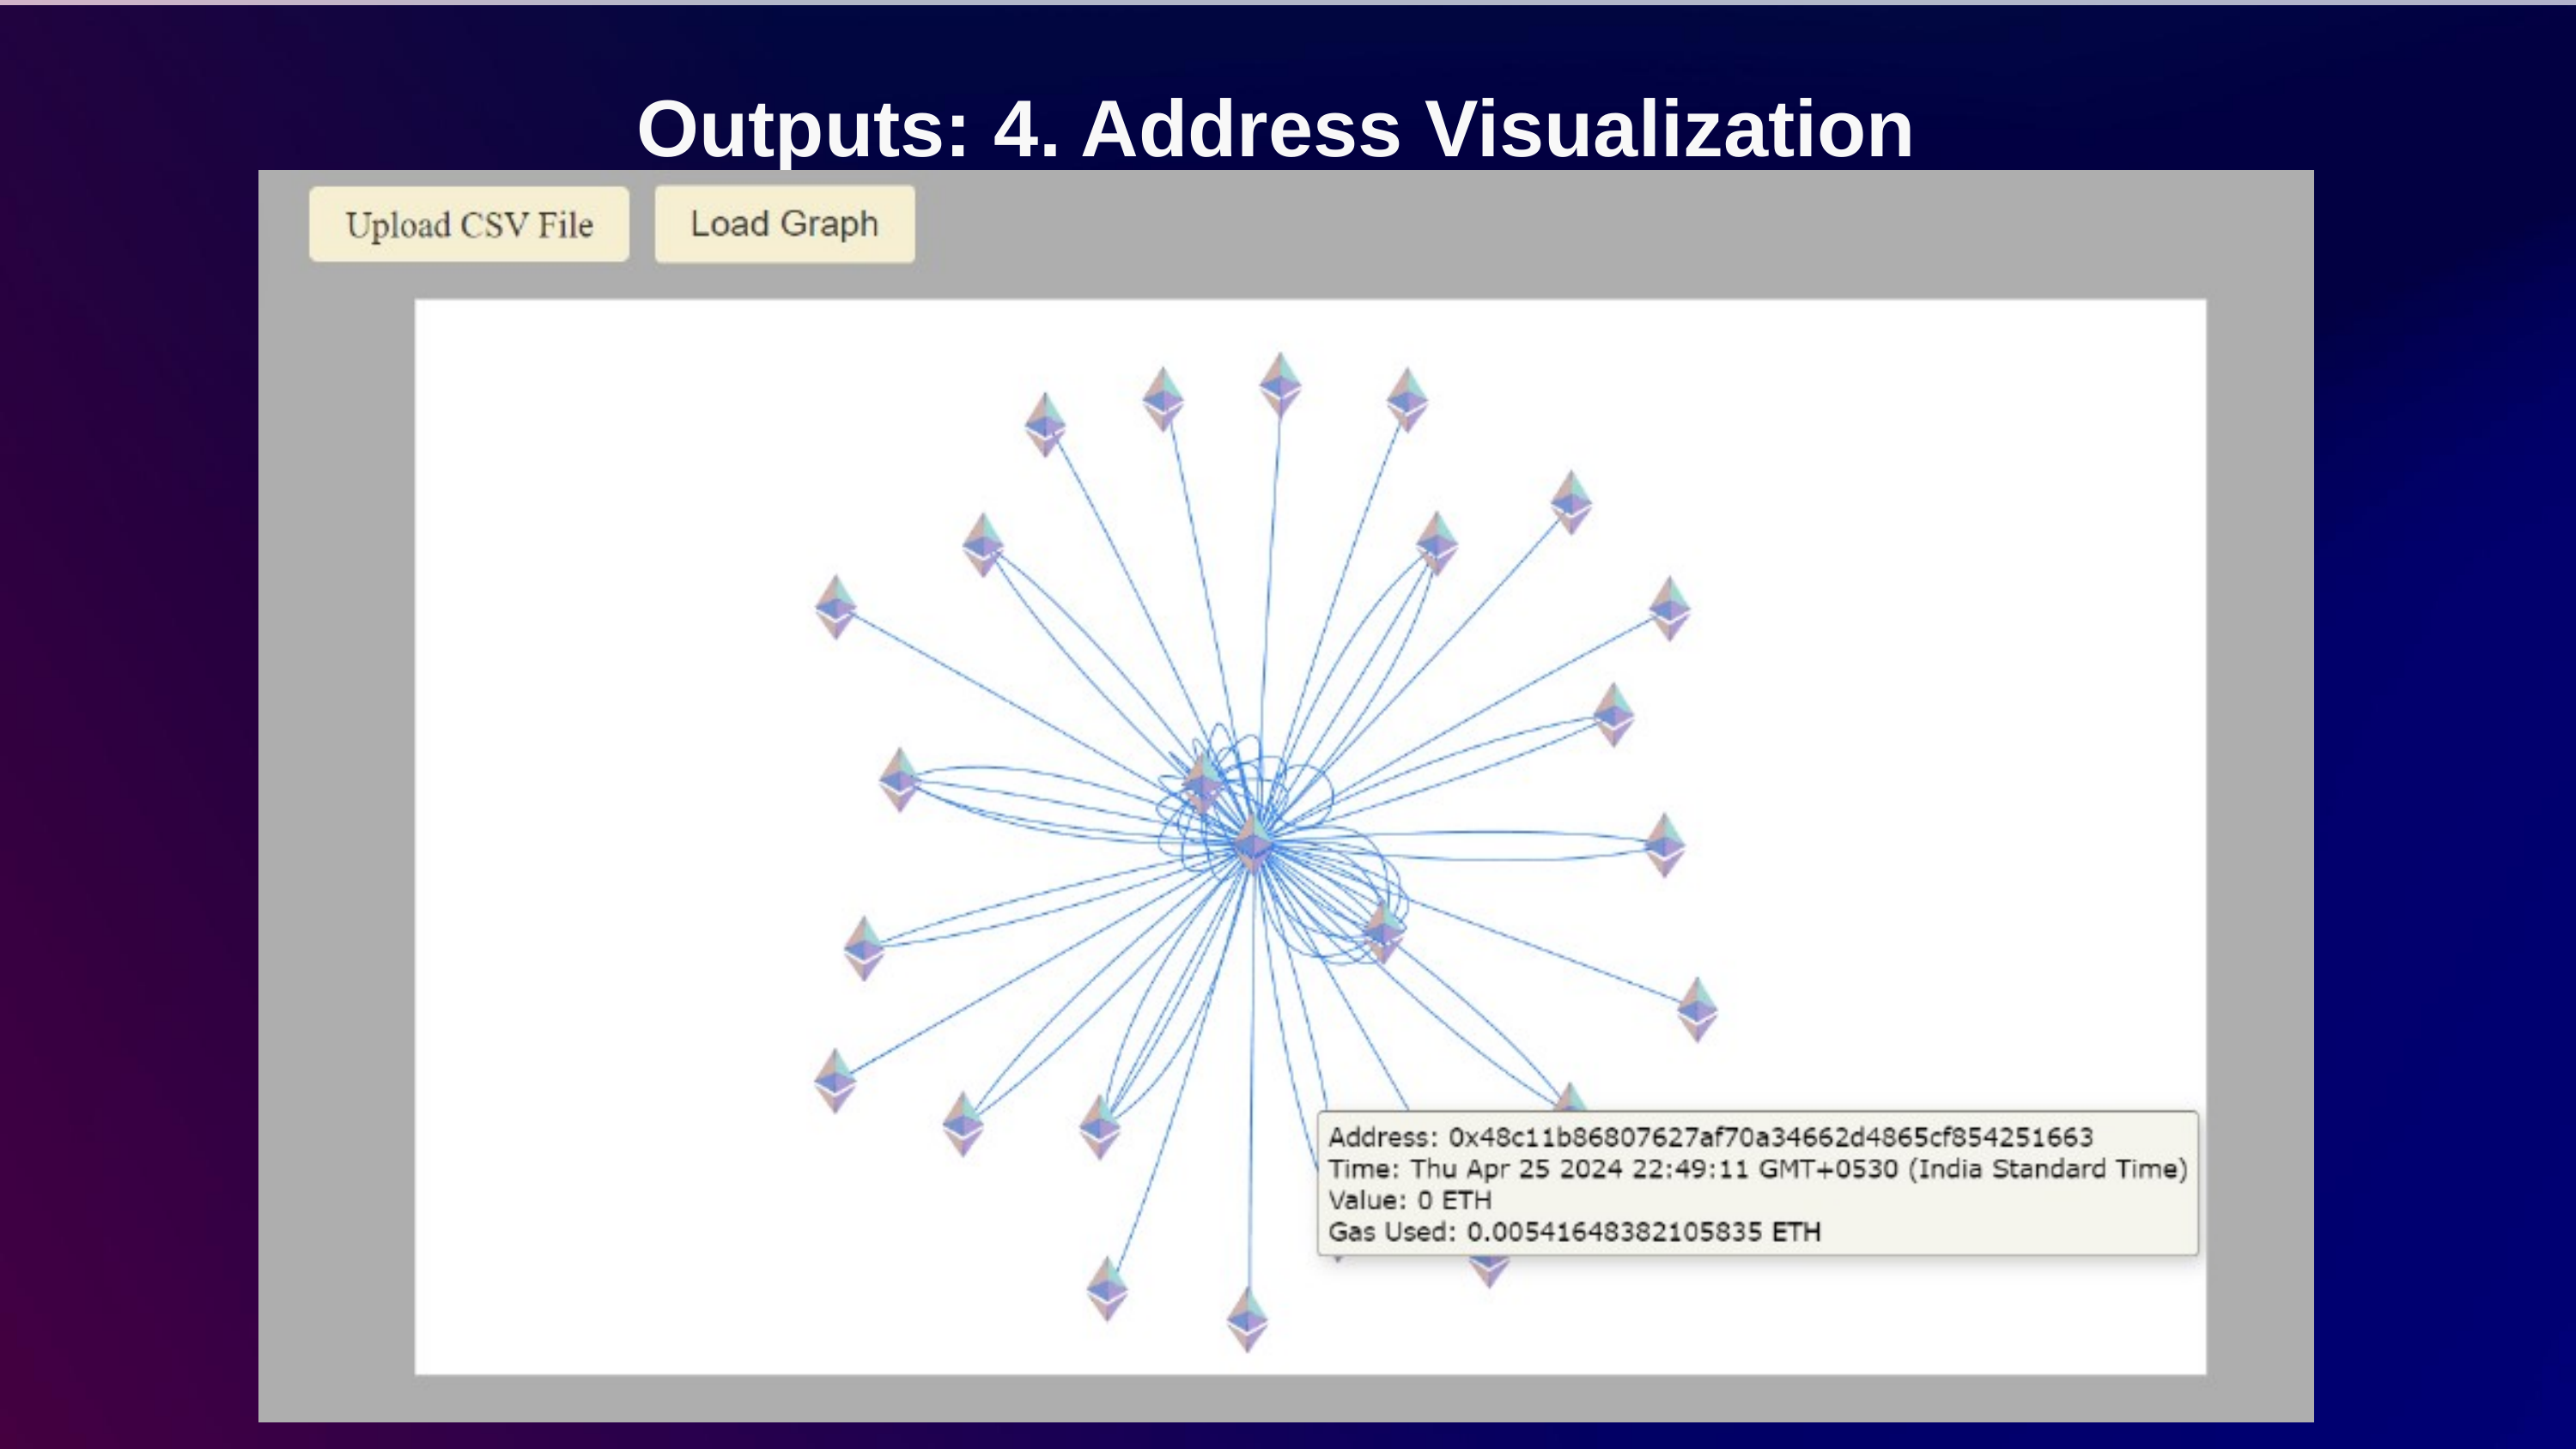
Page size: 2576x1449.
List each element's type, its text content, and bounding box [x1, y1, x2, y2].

text_box Outputs: 4. Address Visualization [526, 26, 2049, 168]
text_box [0, 5, 2576, 1449]
text_box [0, 0, 2576, 5]
picture [258, 170, 2314, 1423]
